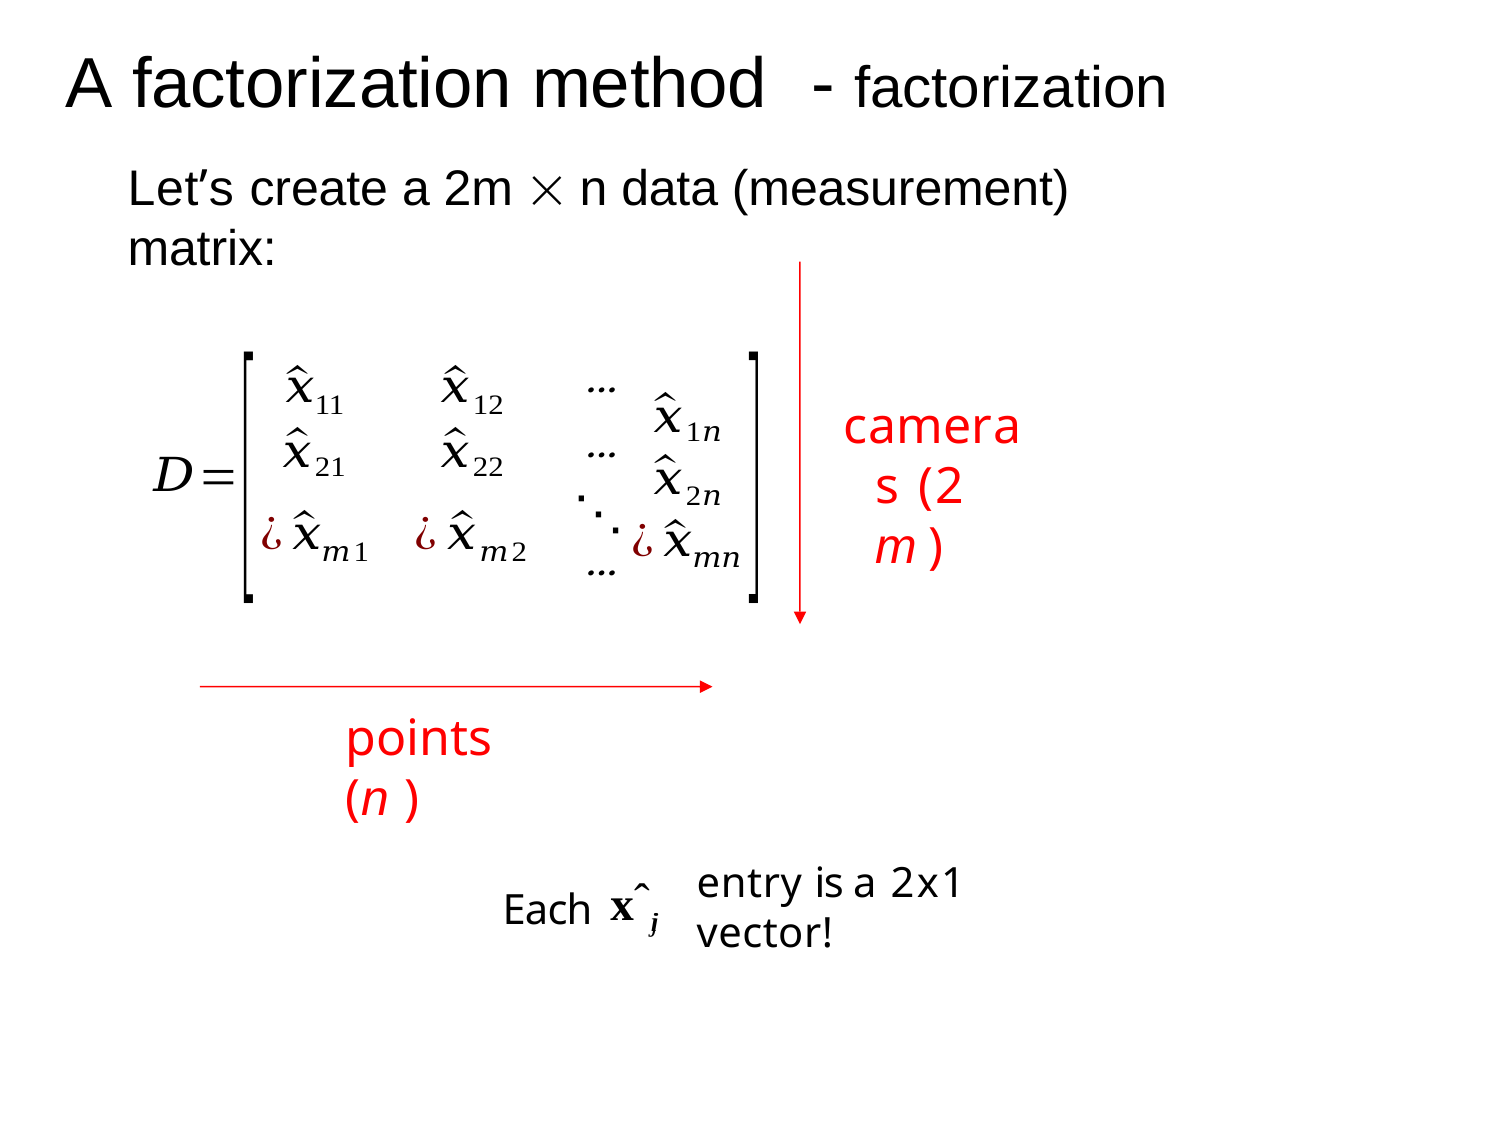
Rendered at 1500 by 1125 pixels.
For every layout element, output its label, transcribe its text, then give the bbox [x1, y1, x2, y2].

text_box Let’s create a 2m  n data (measurement) matrix: [125, 153, 1230, 276]
text_box entry is a 2x1 vector! [694, 854, 1104, 957]
text_box Each xˆij [500, 840, 671, 942]
text_box [793, 276, 807, 625]
text_box points (n ) [343, 702, 577, 825]
text_box cameras (2 m ) [841, 390, 1036, 574]
text_box [199, 680, 713, 693]
title A factorization method - factorization [62, 34, 1170, 225]
